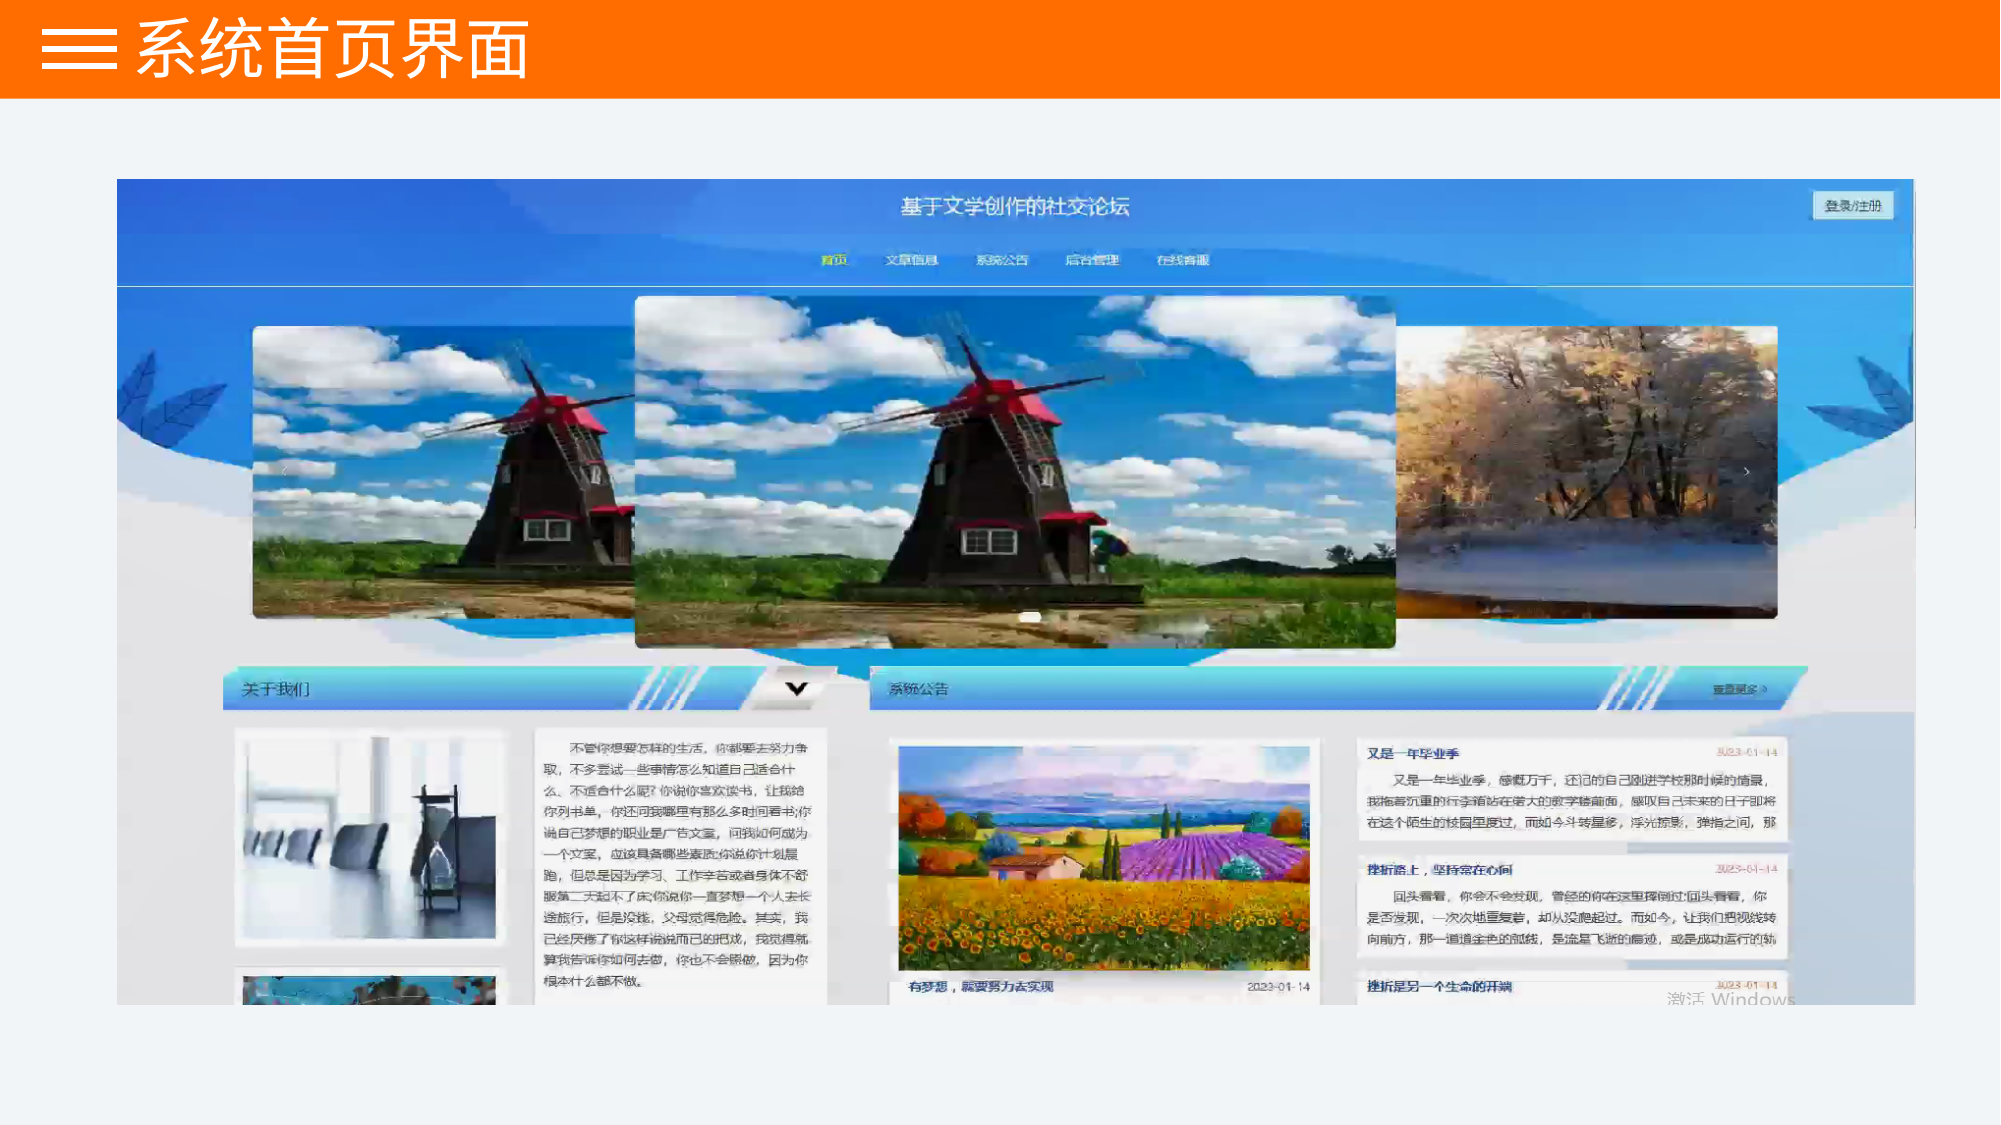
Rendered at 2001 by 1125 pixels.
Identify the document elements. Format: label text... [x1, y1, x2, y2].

text_box 系统首页界面 [117, 0, 813, 95]
text_box [0, 0, 2000, 100]
picture [117, 179, 1916, 1005]
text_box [42, 32, 118, 67]
